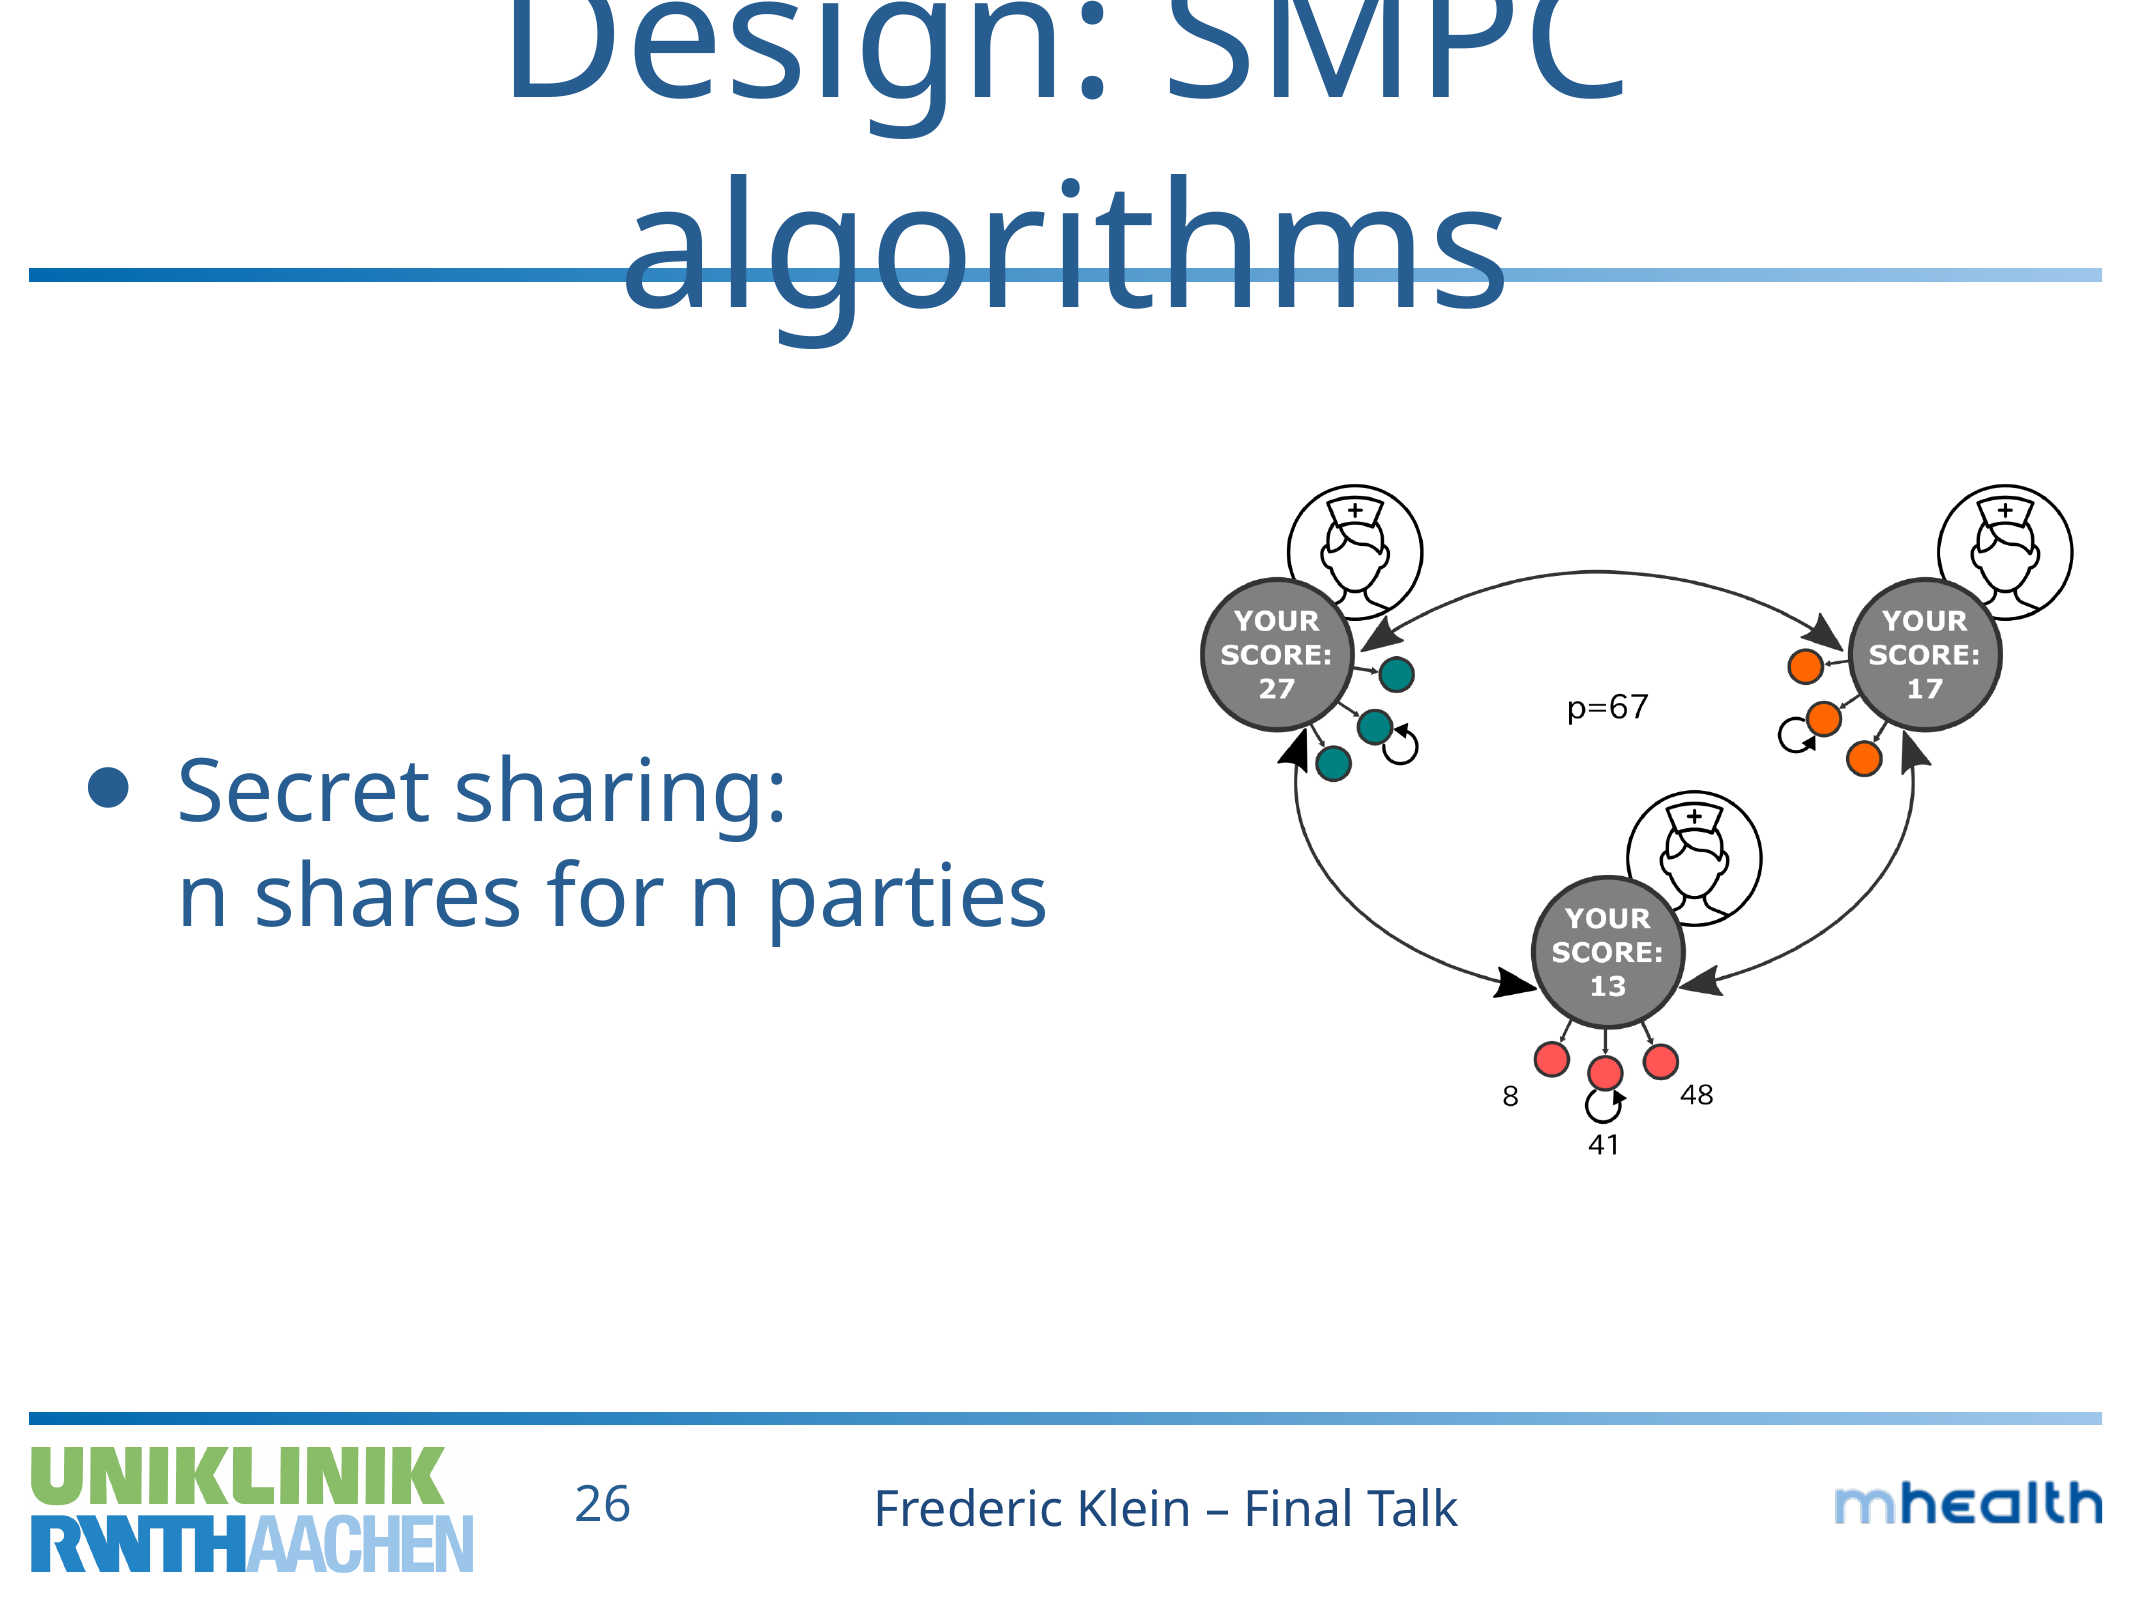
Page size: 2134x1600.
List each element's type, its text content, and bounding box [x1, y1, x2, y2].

footer Frederic Klein – Final Talk [728, 1467, 1604, 1554]
list Secret sharing: n shares for n parties [30, 300, 2104, 1377]
title Design: SMPC algorithms [28, 0, 2103, 266]
picture [1169, 454, 2103, 1223]
slide_number 26 [568, 1470, 638, 1547]
picture [1830, 1469, 2103, 1554]
picture [31, 1447, 473, 1573]
